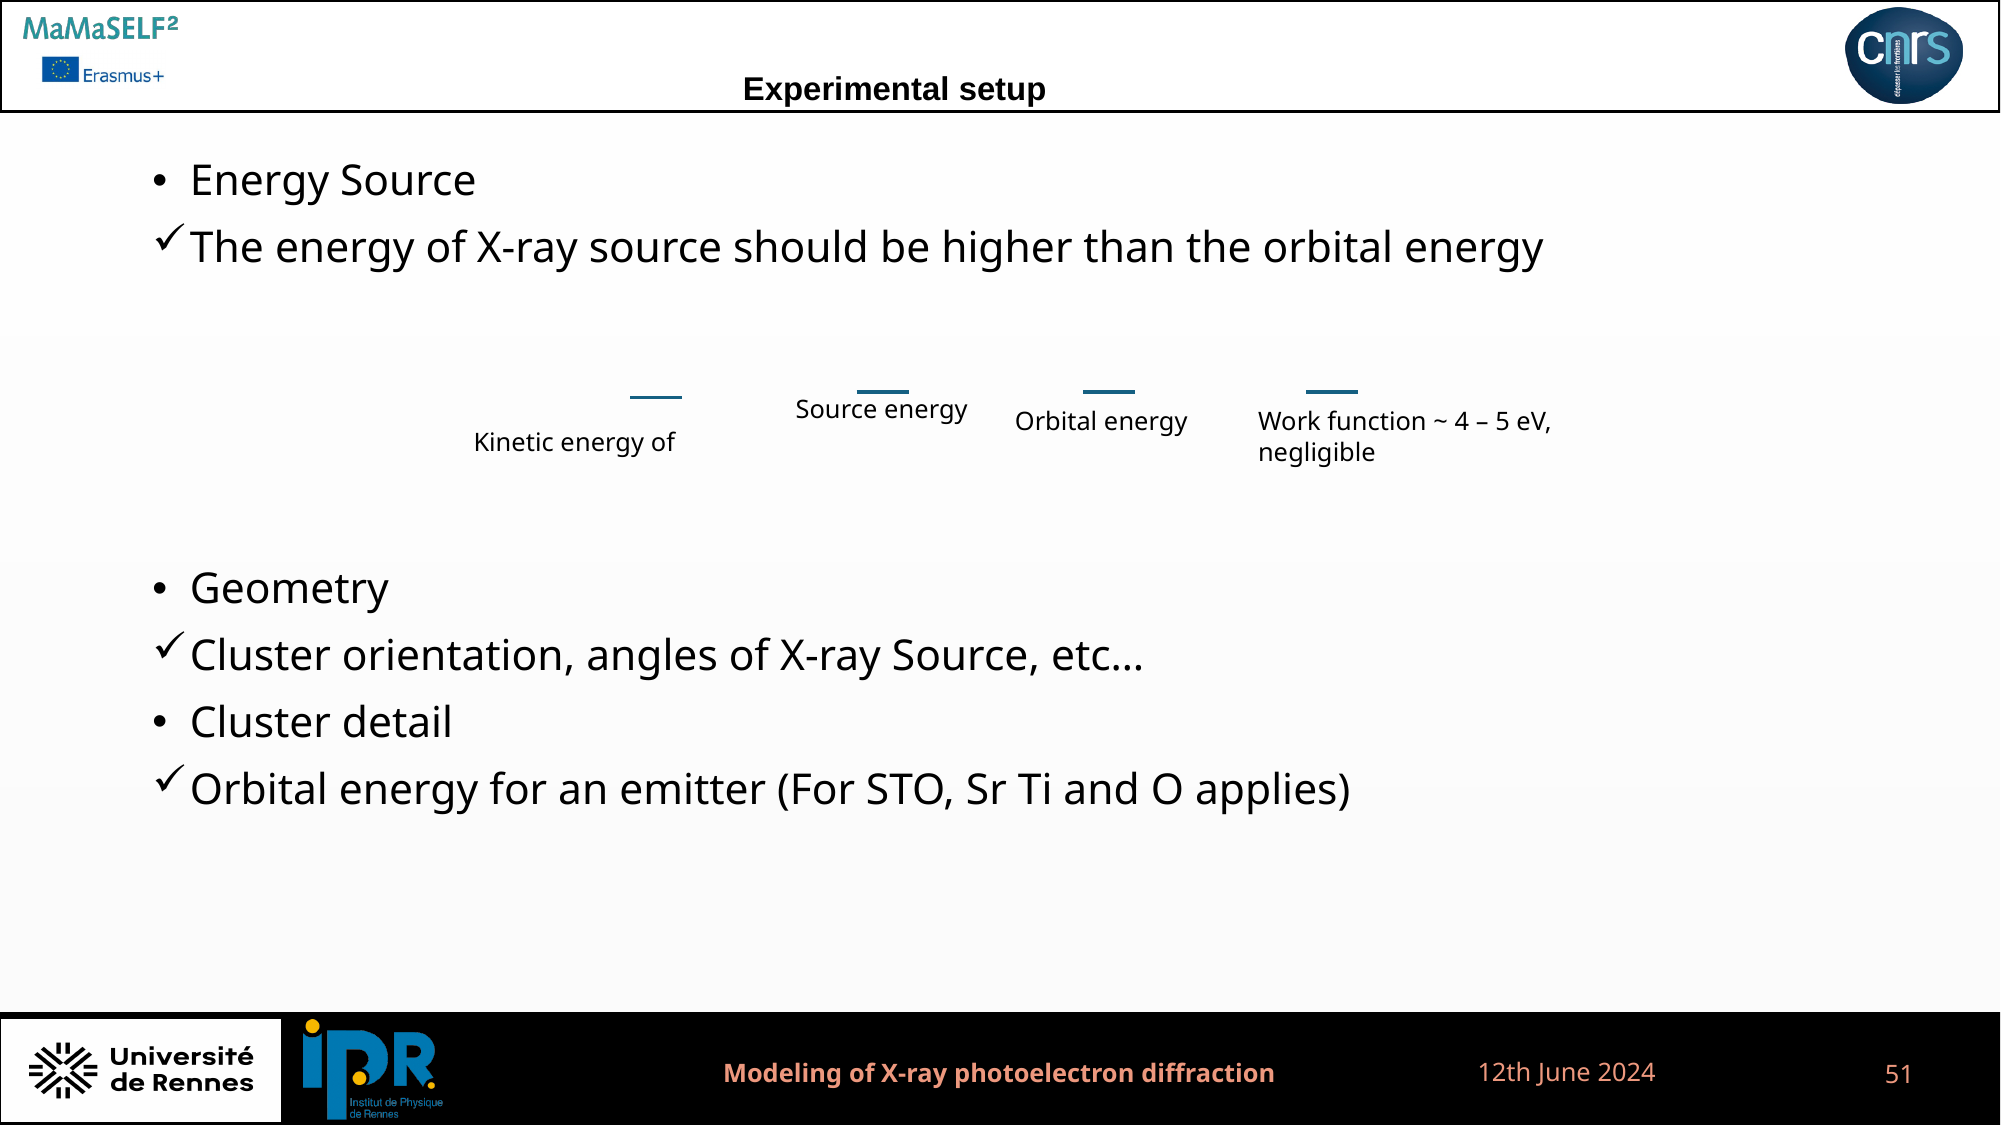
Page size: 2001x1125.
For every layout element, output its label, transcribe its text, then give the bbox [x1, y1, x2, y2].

picture [303, 1019, 443, 1123]
footer Modeling of X-ray photoelectron diffraction [662, 1042, 1338, 1103]
text_box Experimental setup [723, 49, 1615, 133]
text_box Source energy [780, 385, 1104, 431]
slide_number 51 [1862, 1044, 1929, 1105]
text_box Work function ~ 4 – 5 eV, negligible [1243, 397, 1604, 474]
picture [1, 1019, 281, 1122]
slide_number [1462, 1041, 1738, 1102]
picture [1845, 7, 1963, 104]
text_box Orbital energy [999, 397, 1219, 443]
picture [21, 9, 181, 89]
